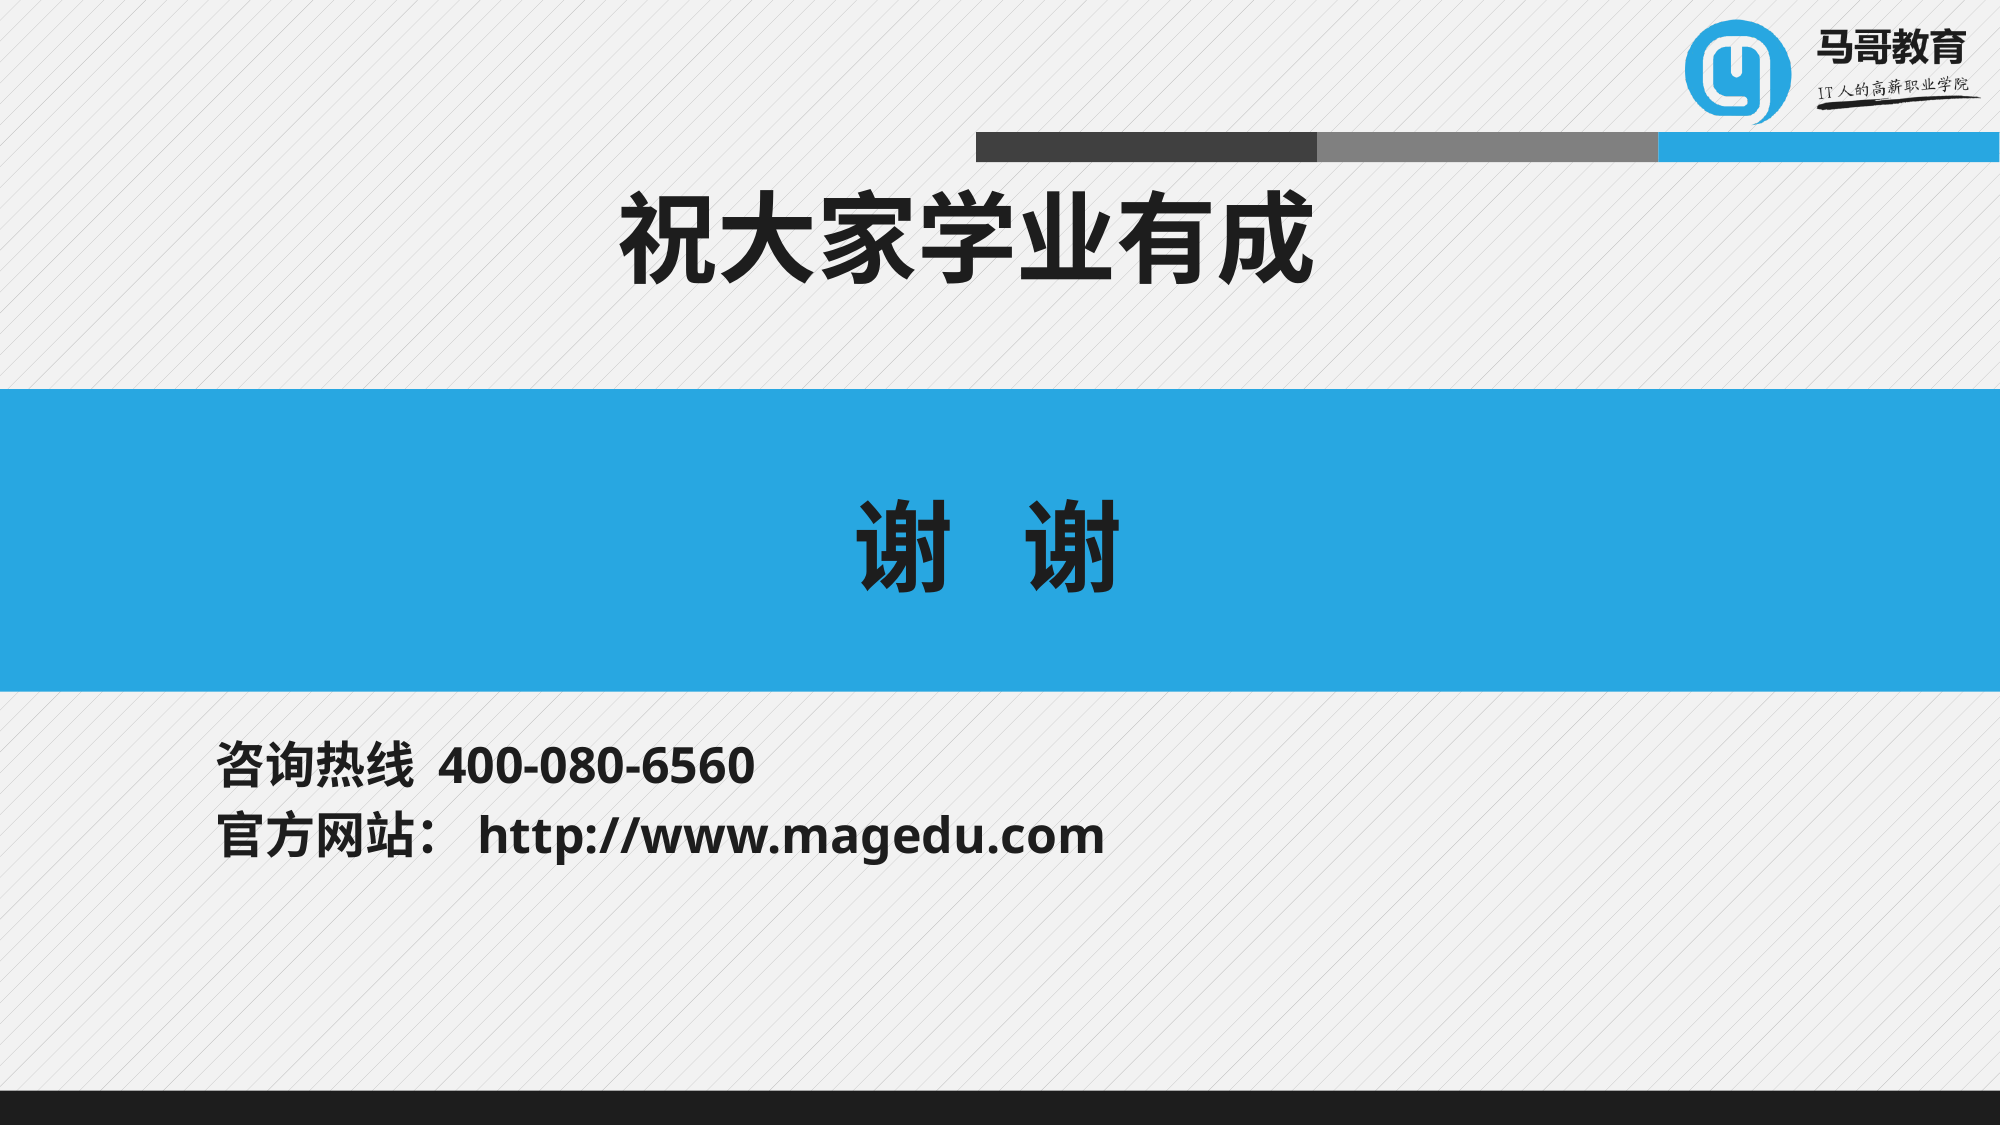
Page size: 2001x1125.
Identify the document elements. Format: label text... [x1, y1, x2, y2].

text_box 祝大家学业有成 [104, 157, 1830, 330]
title 谢 谢 [62, 435, 1915, 653]
picture [1671, 0, 2001, 206]
subtitle 咨询热线 400-080-6560 官方网站：http://www.magedu.com [200, 726, 1713, 998]
